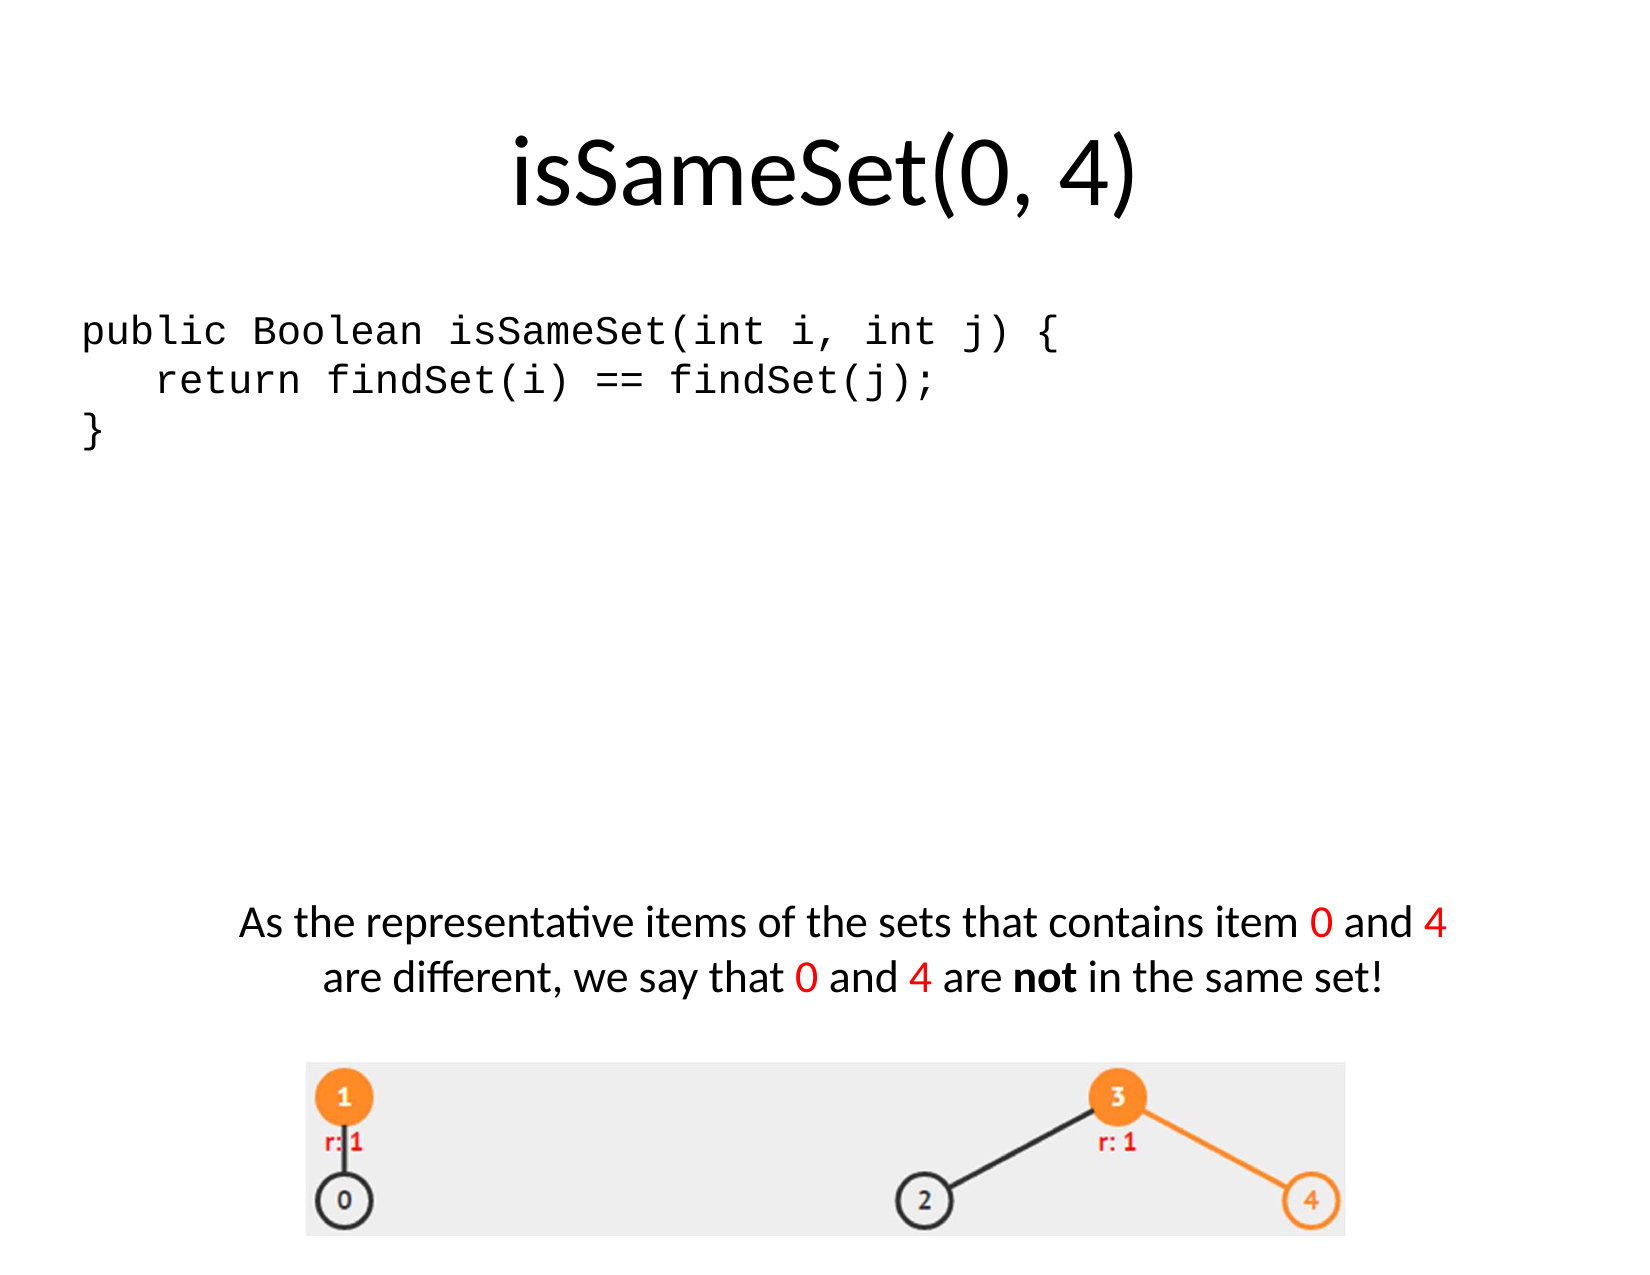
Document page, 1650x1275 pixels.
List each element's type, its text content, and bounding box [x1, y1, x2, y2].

text_box [304, 1061, 1346, 1236]
text_box public Boolean isSameSet(int i, int j) { return findSet(i) == findSet(j); } [78, 303, 1069, 452]
title isSameSet(0, 4) [128, 104, 1522, 318]
text_box As the representative items of the sets that contains item 0 and 4 are different, we say that 0 and 4 are not in the same set! [236, 891, 1456, 1002]
